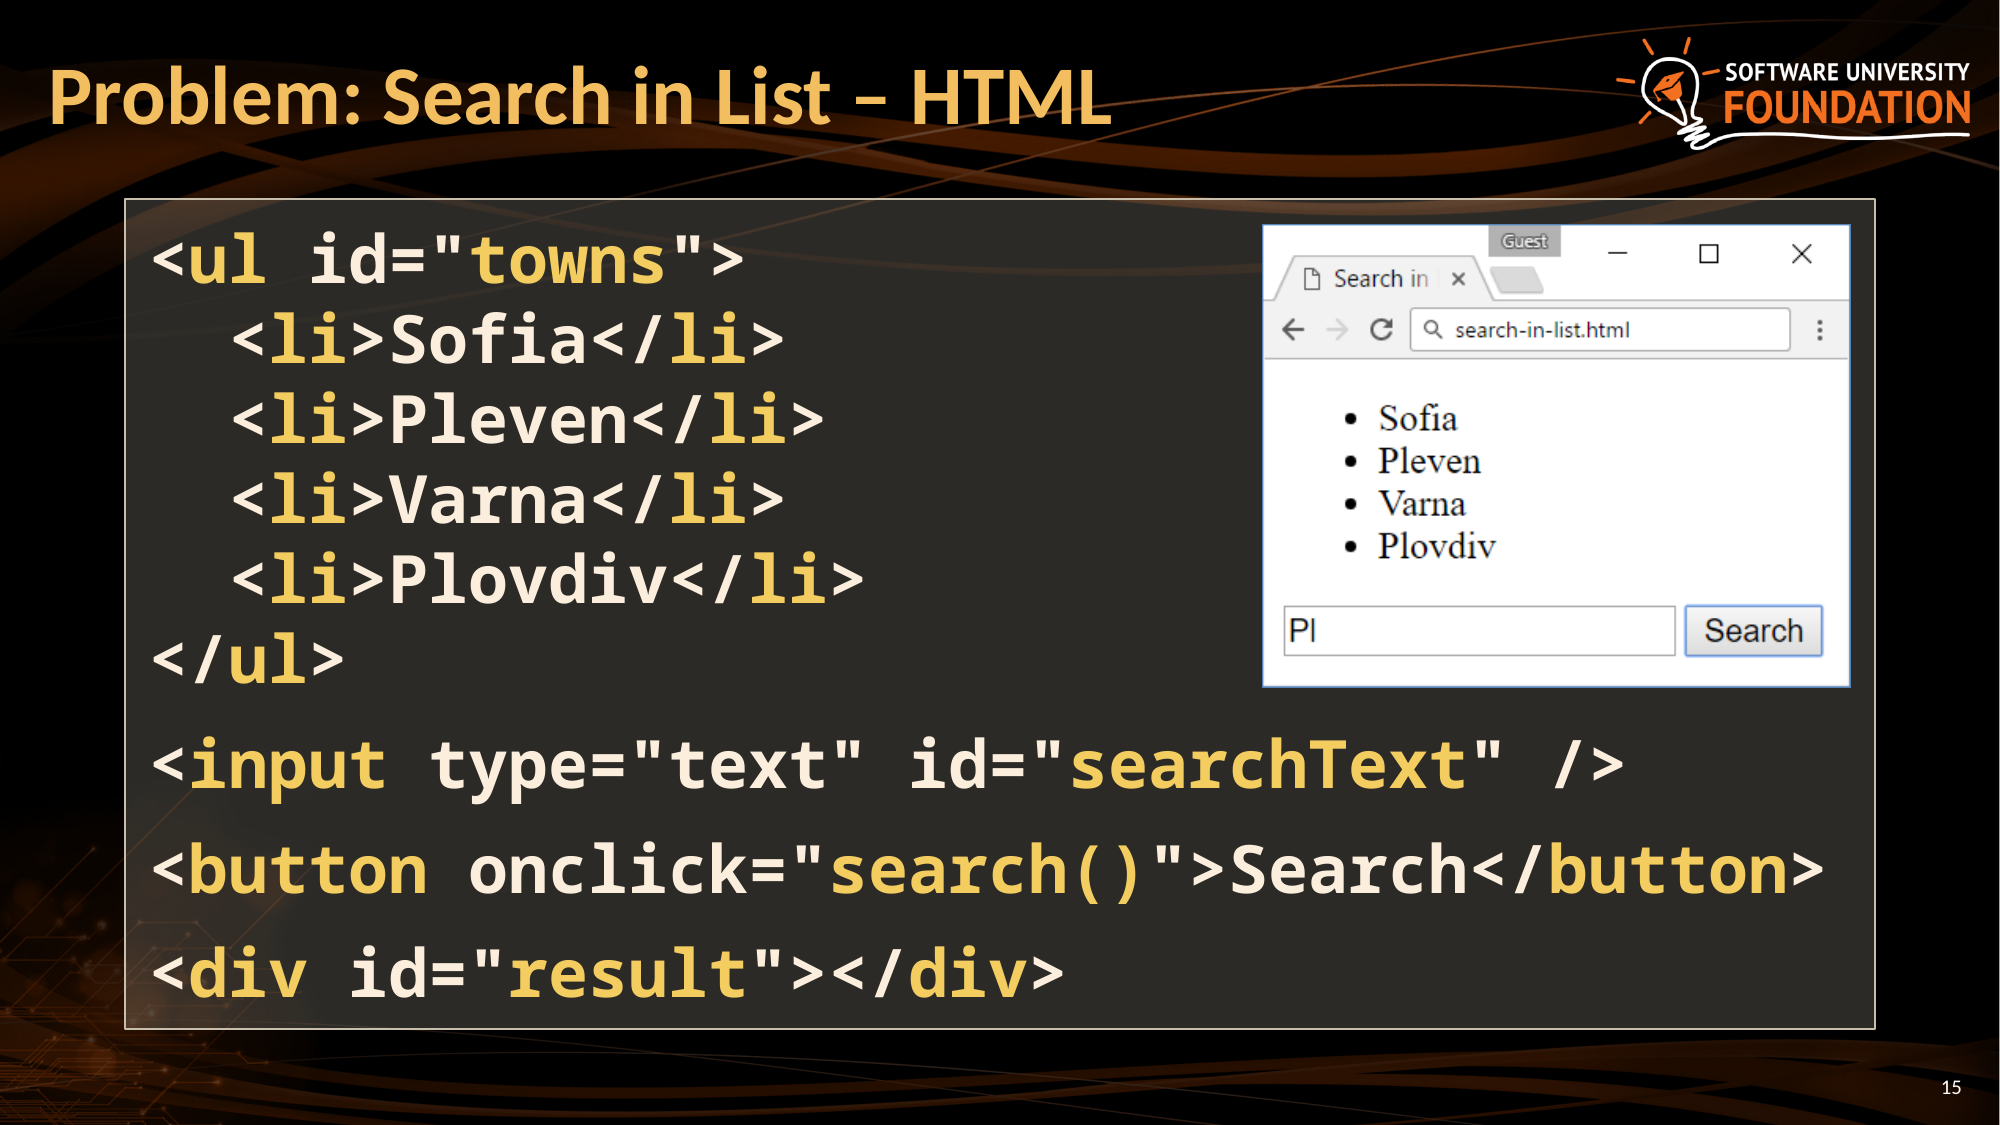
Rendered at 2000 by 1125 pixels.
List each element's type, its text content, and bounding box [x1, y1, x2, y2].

text_box <ul id="towns"> <li>Sofia</li> <li>Pleven</li> <li>Varna</li> <li>Plovdiv</li> </ul> <input type="text" id="searchText" /> <button onclick="search()">Search</button> <div id="result"></div> [124, 198, 1875, 1029]
picture [0, 0, 2000, 1125]
title Problem: Search in List – HTML [30, 6, 1602, 189]
slide_number 15 [1897, 1070, 1968, 1103]
